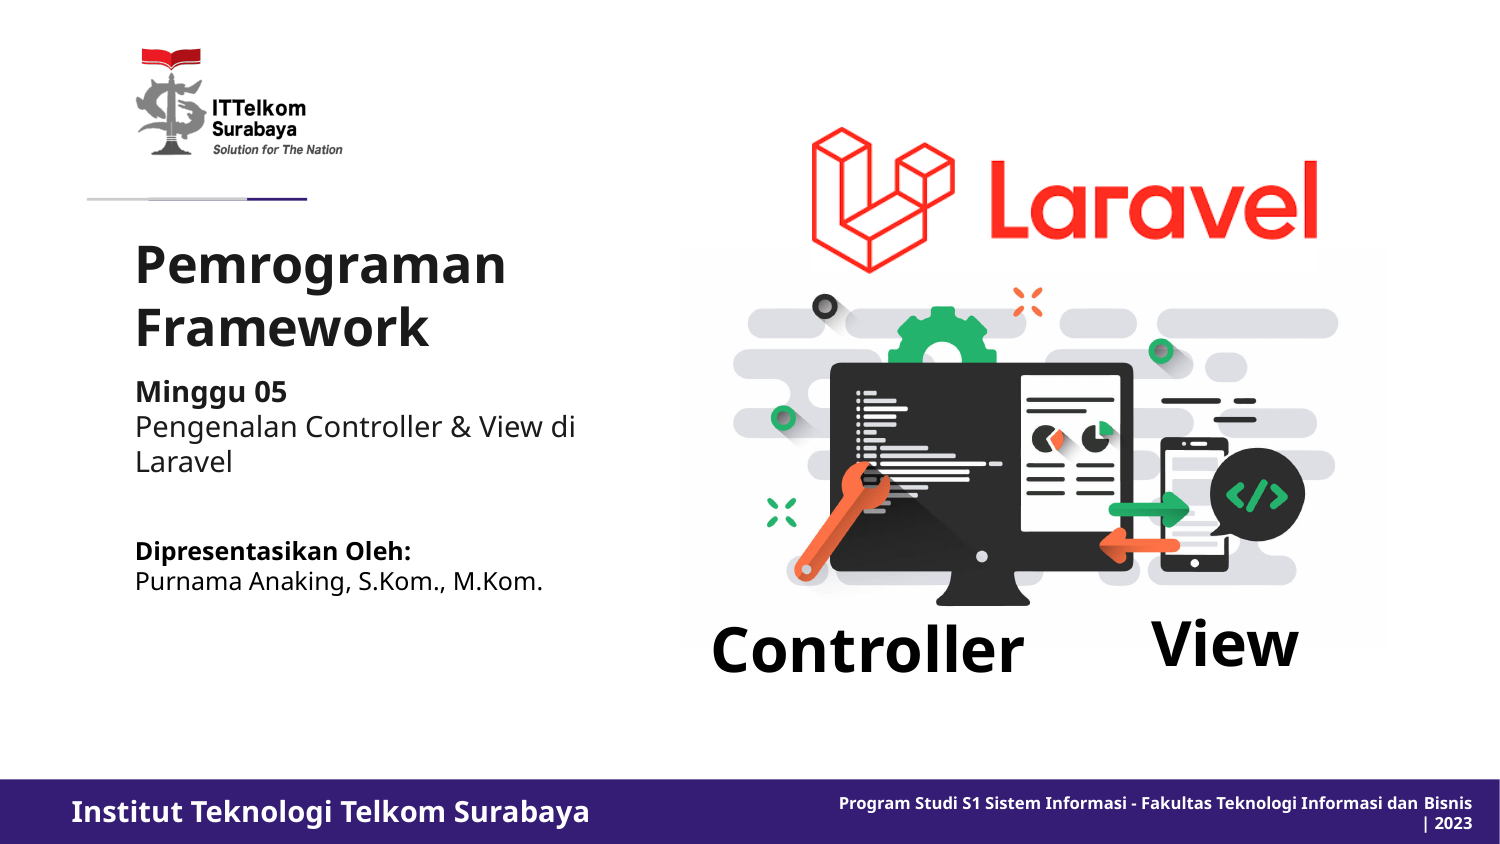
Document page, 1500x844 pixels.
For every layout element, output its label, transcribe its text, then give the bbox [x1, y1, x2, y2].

picture [134, 42, 349, 161]
title Pemrograman Framework [119, 216, 679, 306]
text_box View [973, 589, 1478, 695]
text_box Controller [691, 655, 1046, 700]
subtitle Minggu 05 Pengenalan Controller & View di Laravel [119, 357, 673, 447]
picture [678, 127, 1389, 647]
text_box Dipresentasikan Oleh: Purnama Anaking, S.Kom., M.Kom. [119, 520, 673, 610]
